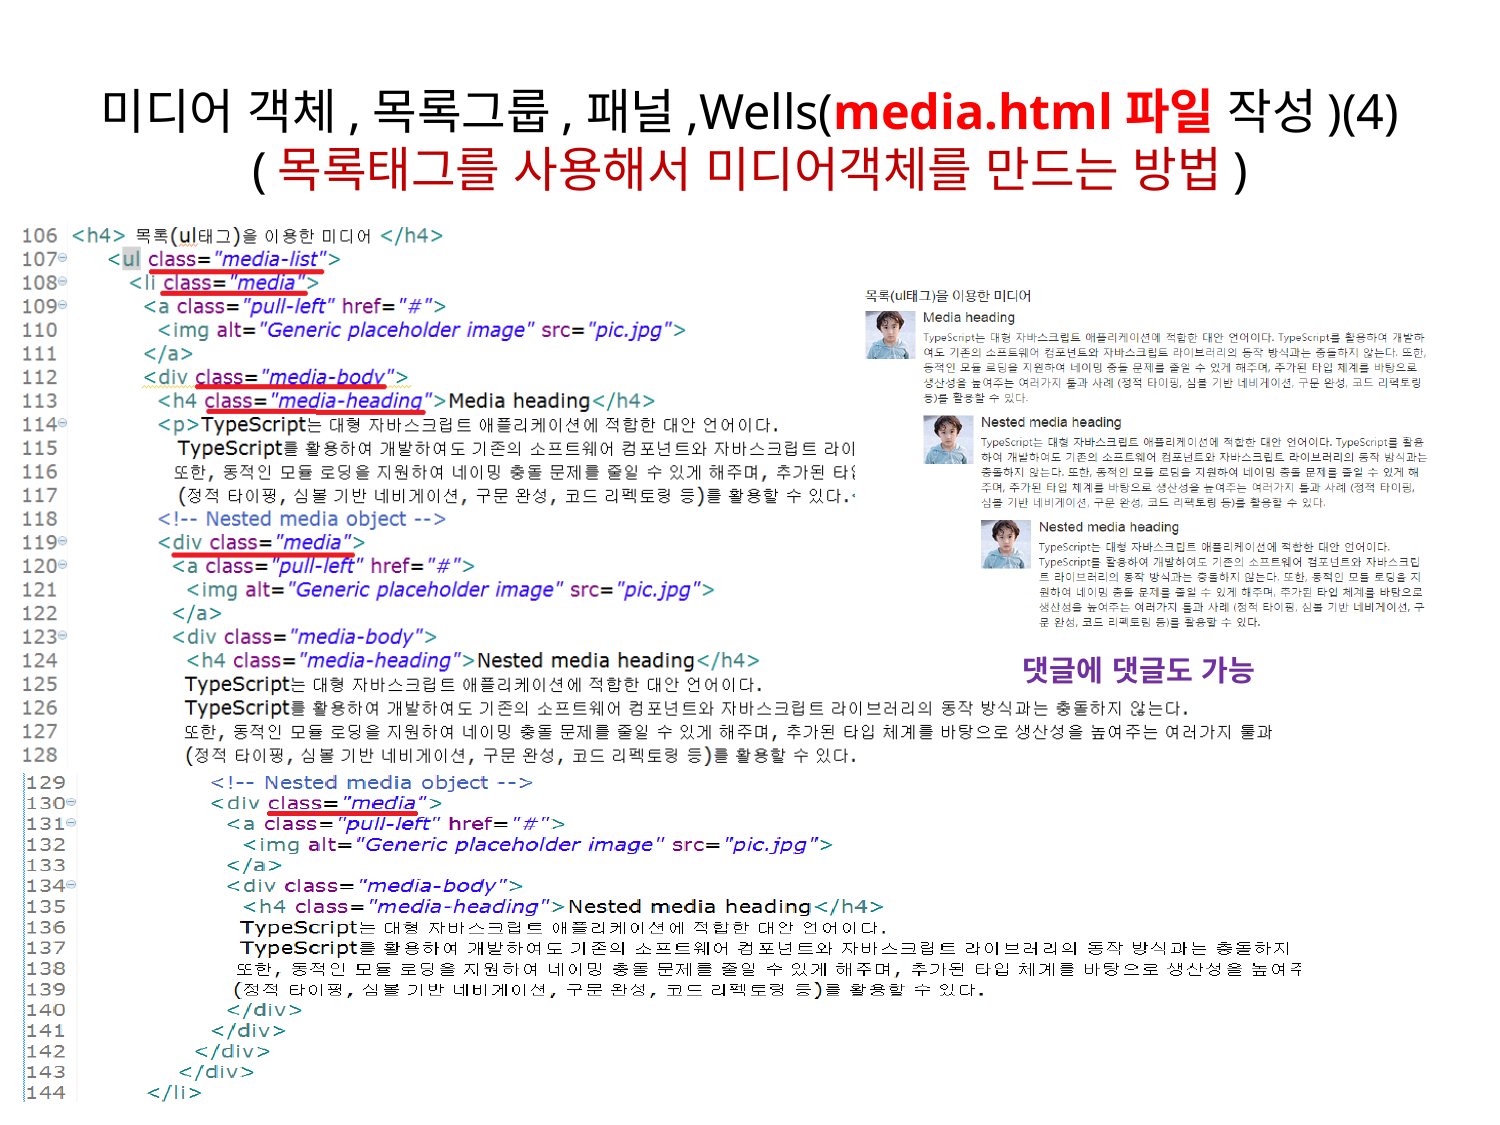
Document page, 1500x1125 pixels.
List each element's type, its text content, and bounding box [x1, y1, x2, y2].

title 미디어 객체,목록그룹,패널,Wells(media.html파일 작성)(4) (목록태그를 사용해서 미디어객체를 만드는 방법) [75, 45, 1425, 233]
picture [23, 222, 1455, 767]
picture [23, 773, 1301, 1102]
